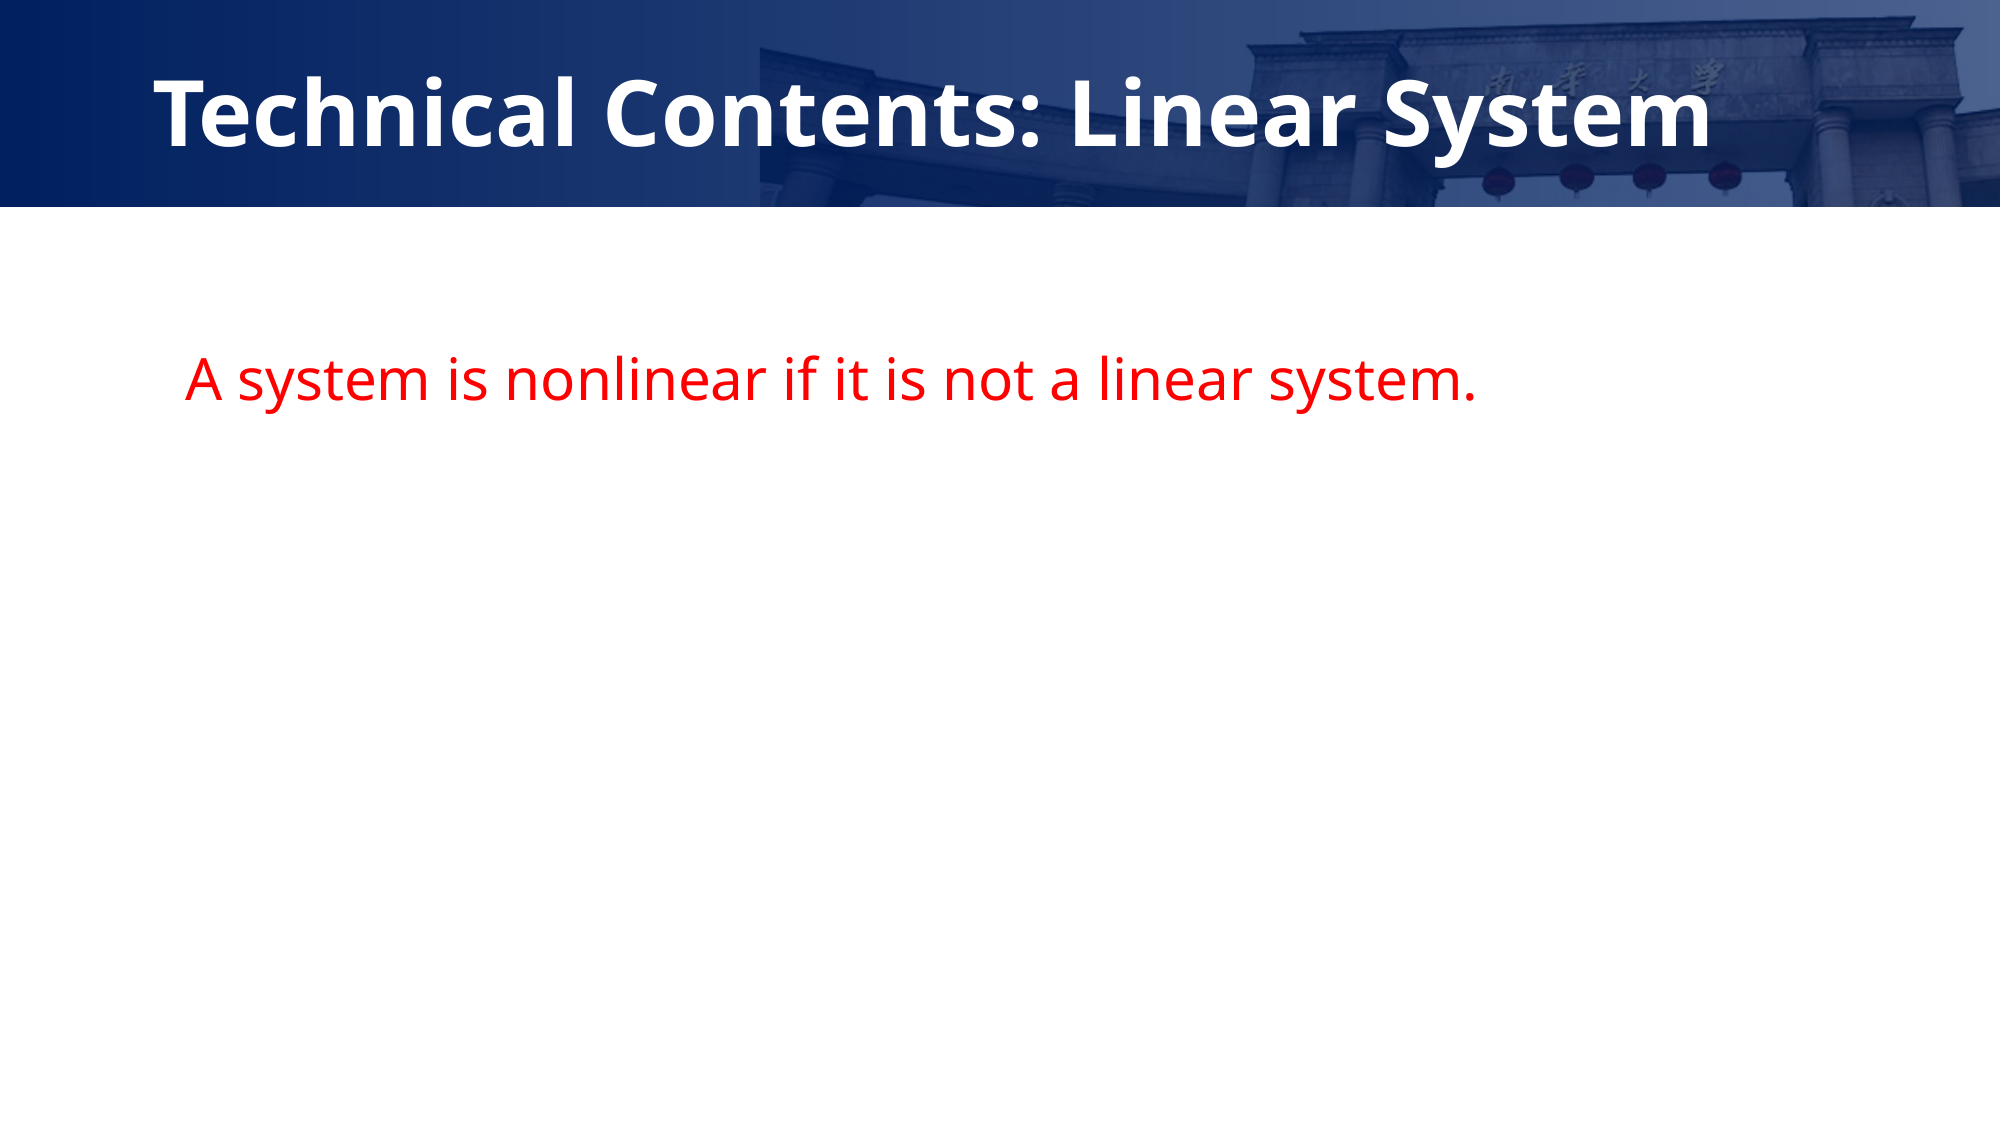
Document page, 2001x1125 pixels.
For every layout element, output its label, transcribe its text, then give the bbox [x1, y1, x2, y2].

text_box Technical Contents: Linear System [137, 59, 2000, 278]
text_box A system is nonlinear if it is not a linear system. [170, 334, 1494, 420]
